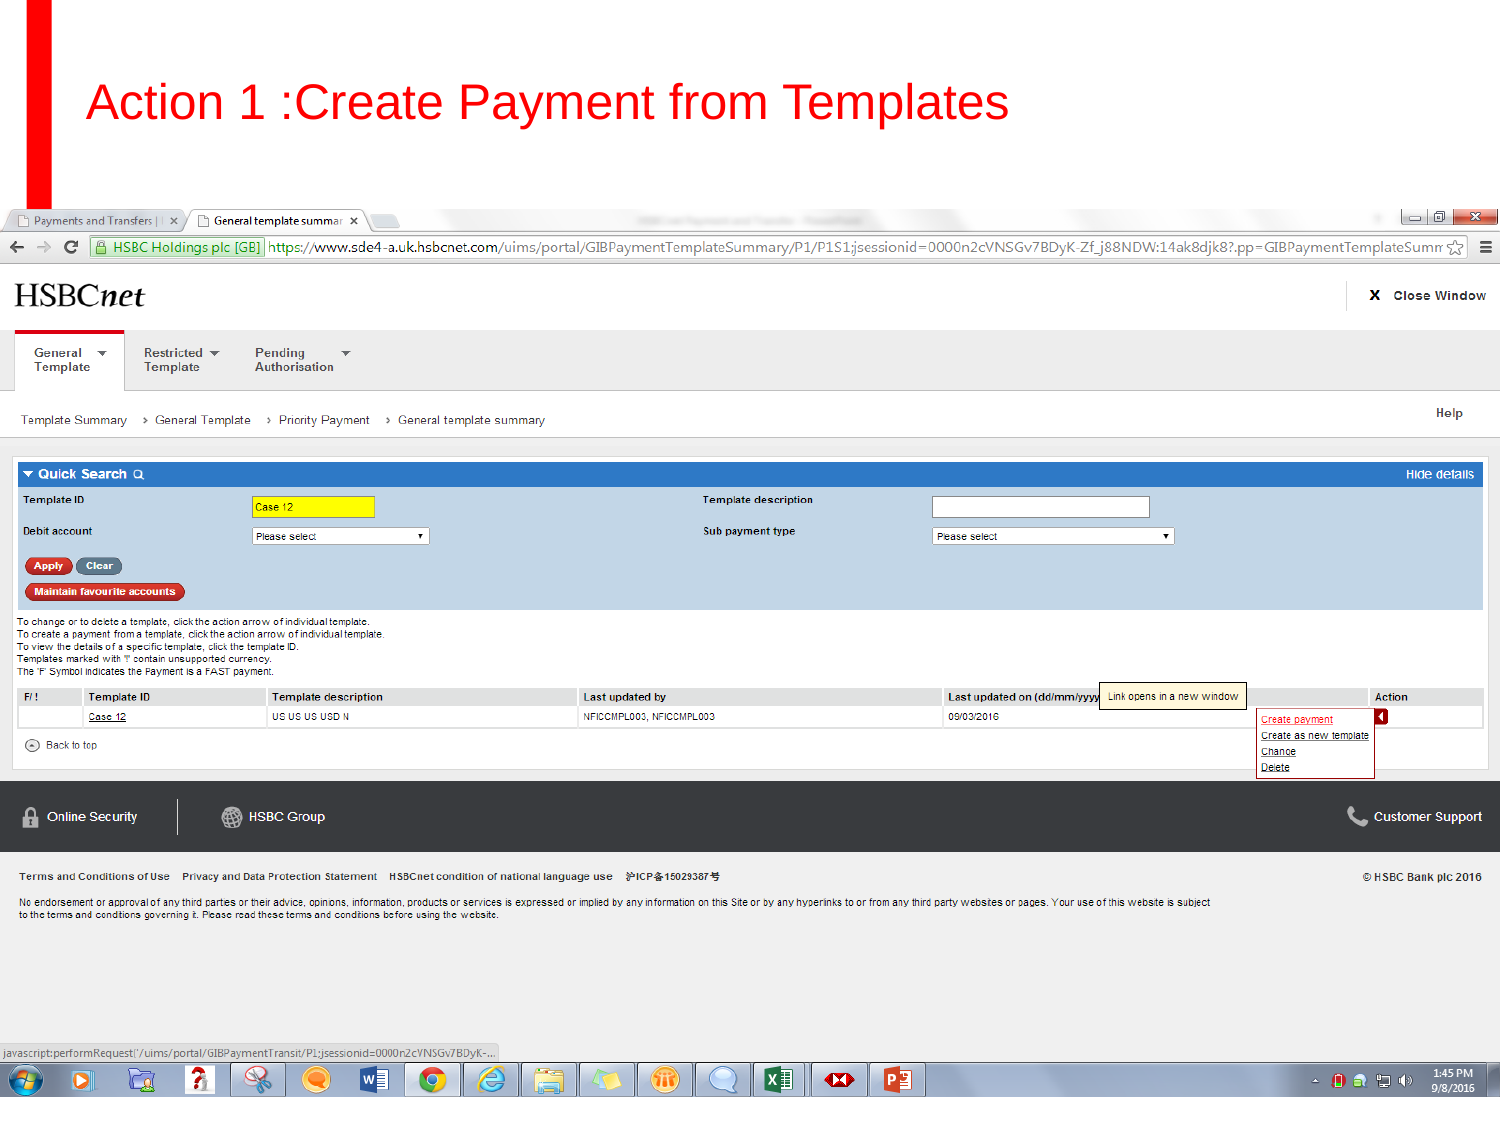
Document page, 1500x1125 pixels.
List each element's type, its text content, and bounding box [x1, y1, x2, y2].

title Action 1 :Create Payment from Templates [70, 30, 1408, 168]
picture [0, 209, 1500, 1098]
